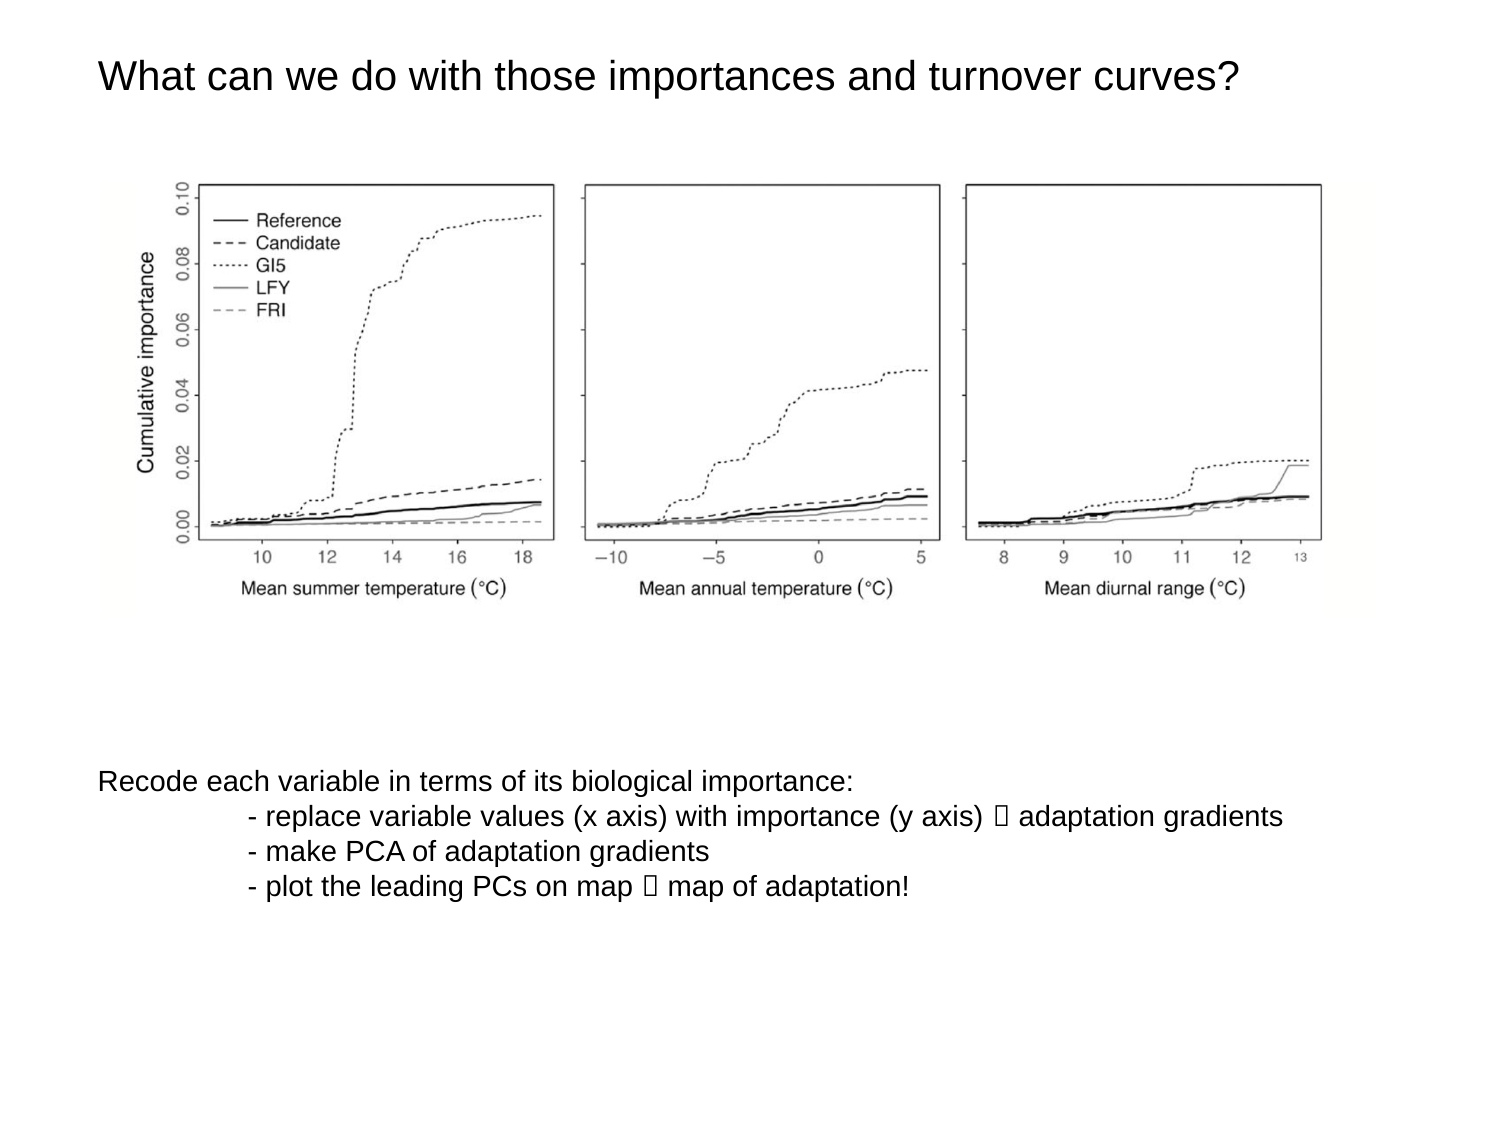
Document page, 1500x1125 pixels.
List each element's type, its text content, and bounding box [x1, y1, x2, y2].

text_box Recode each variable in terms of its biological importance: - replace variable values (x axis) with importance (y axis)  adaptation gradients - make PCA of adaptation gradients - plot the leading PCs on map  map of adaptation! [82, 755, 1393, 910]
picture [99, 165, 1376, 618]
text_box What can we do with those importances and turnover curves? [82, 33, 1271, 133]
